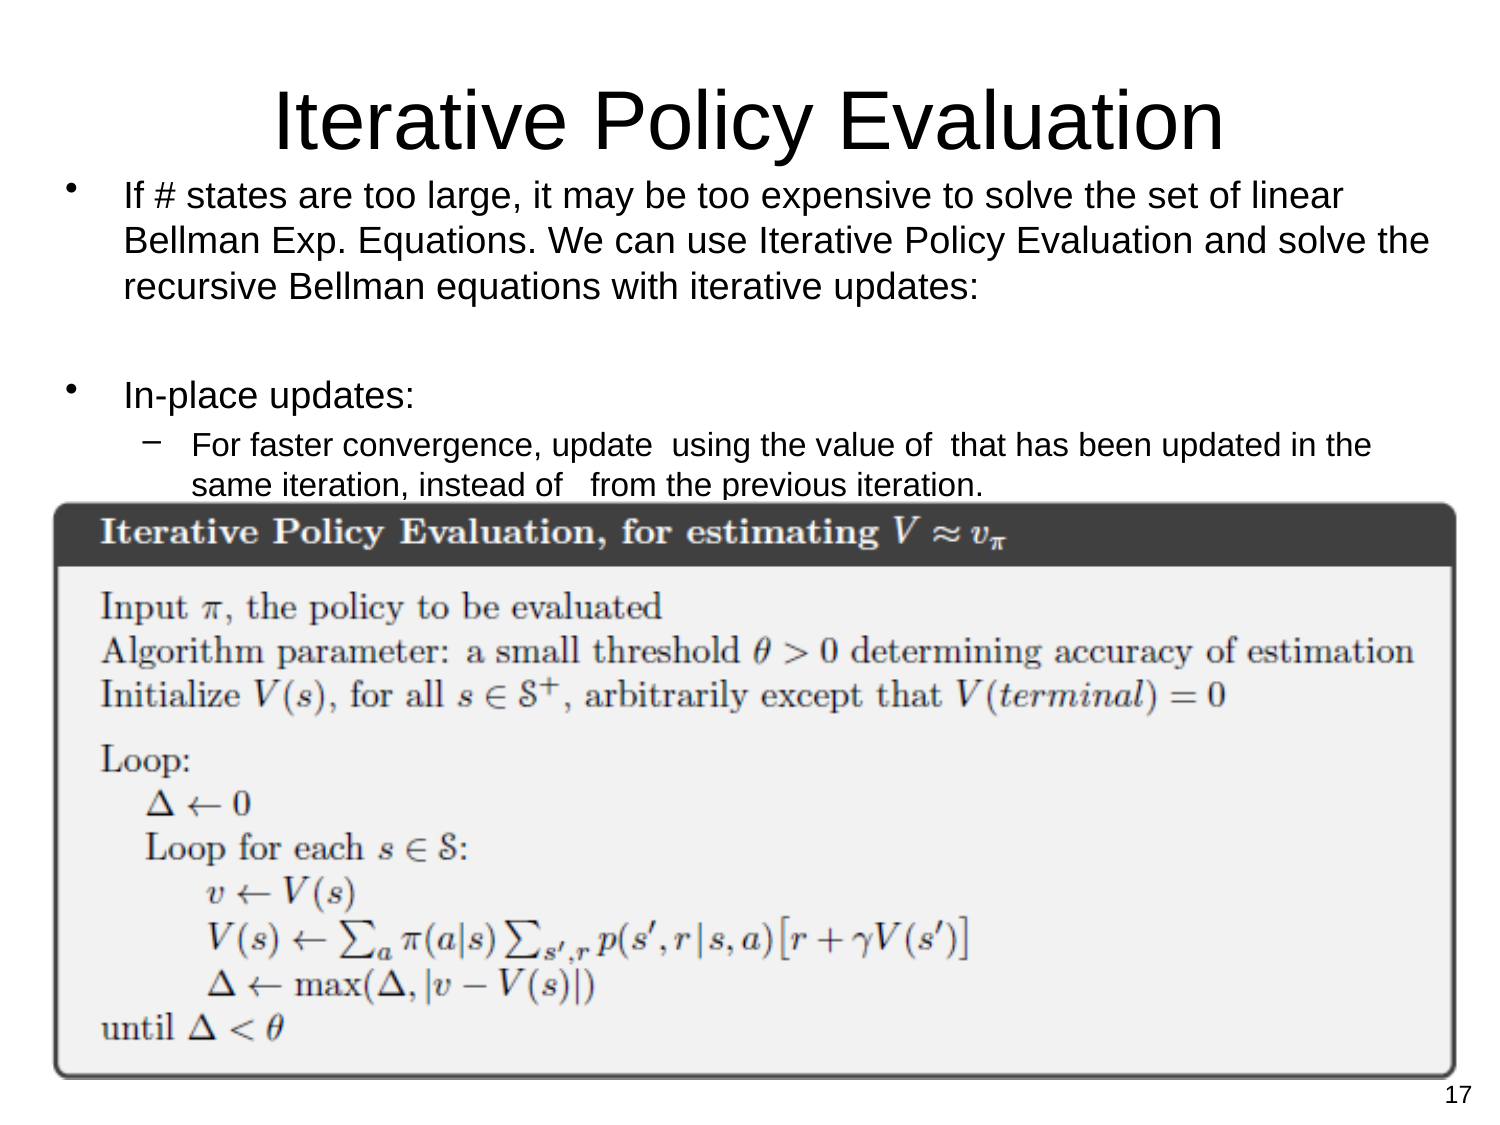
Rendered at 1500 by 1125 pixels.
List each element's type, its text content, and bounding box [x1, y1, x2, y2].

title Iterative Policy Evaluation [74, 44, 1426, 188]
slide_number 17 [1137, 1070, 1488, 1112]
picture [49, 500, 1461, 1081]
